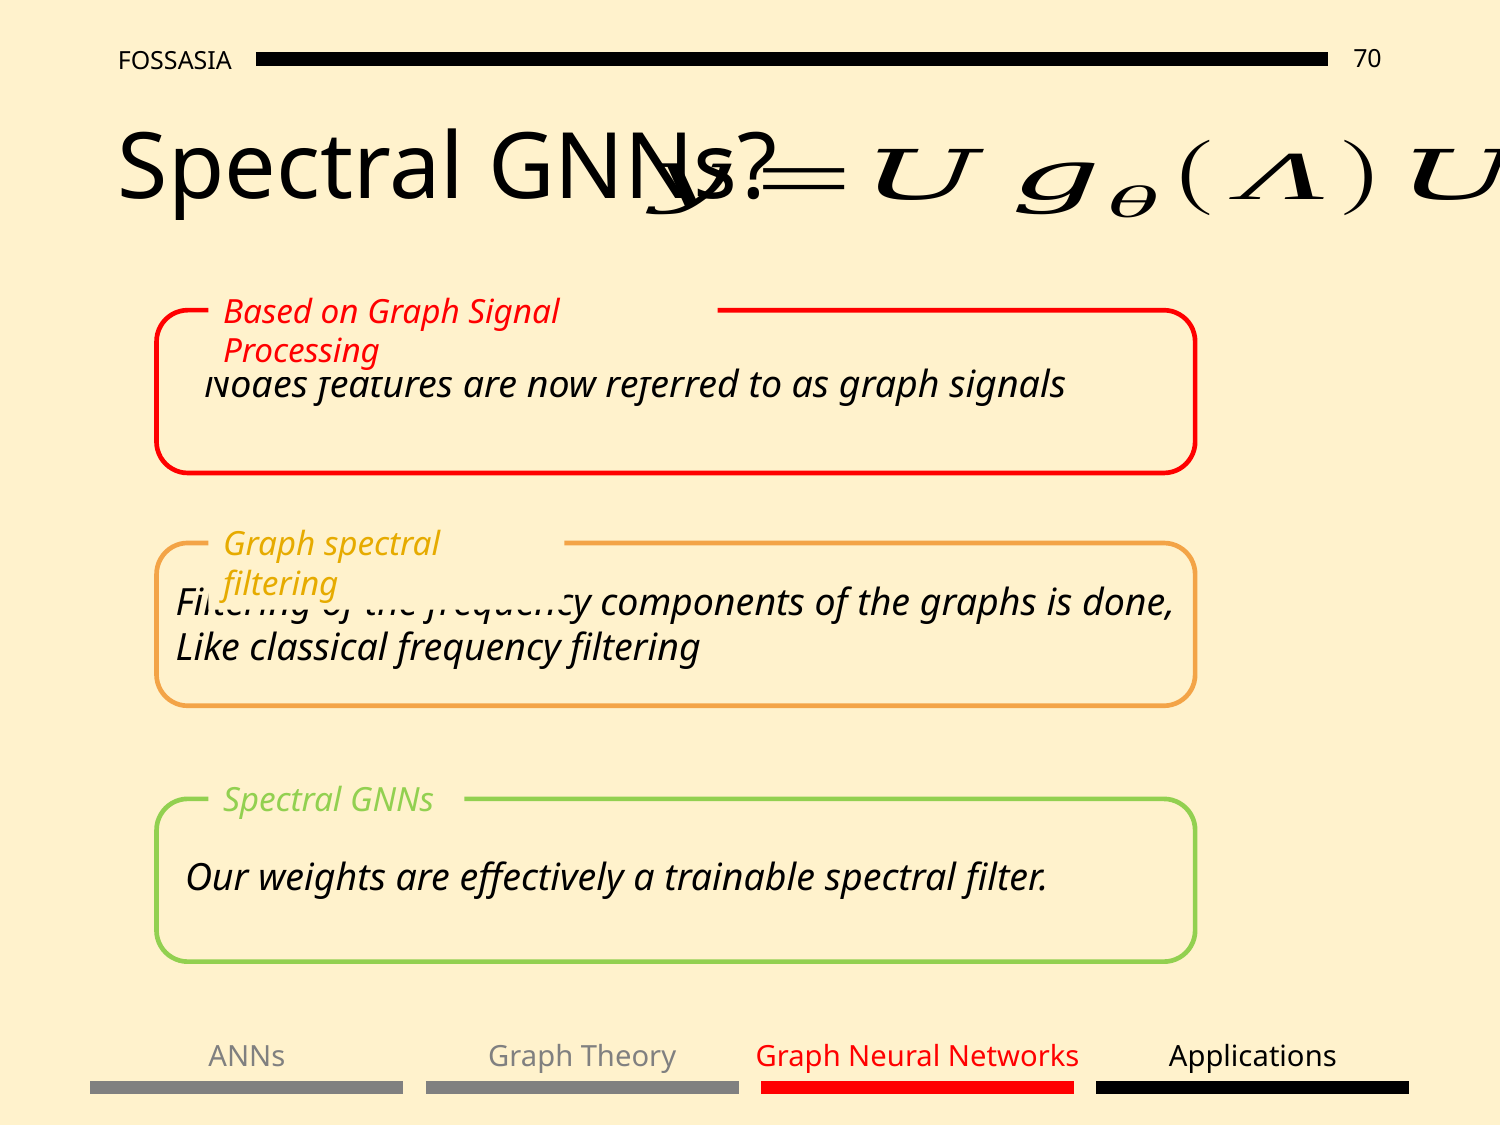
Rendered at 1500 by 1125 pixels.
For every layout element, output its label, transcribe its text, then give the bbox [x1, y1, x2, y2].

title Spectral GNNs? [103, 59, 1397, 278]
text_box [156, 282, 1196, 474]
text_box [156, 515, 1196, 723]
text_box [90, 1029, 1410, 1088]
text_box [156, 771, 1196, 962]
